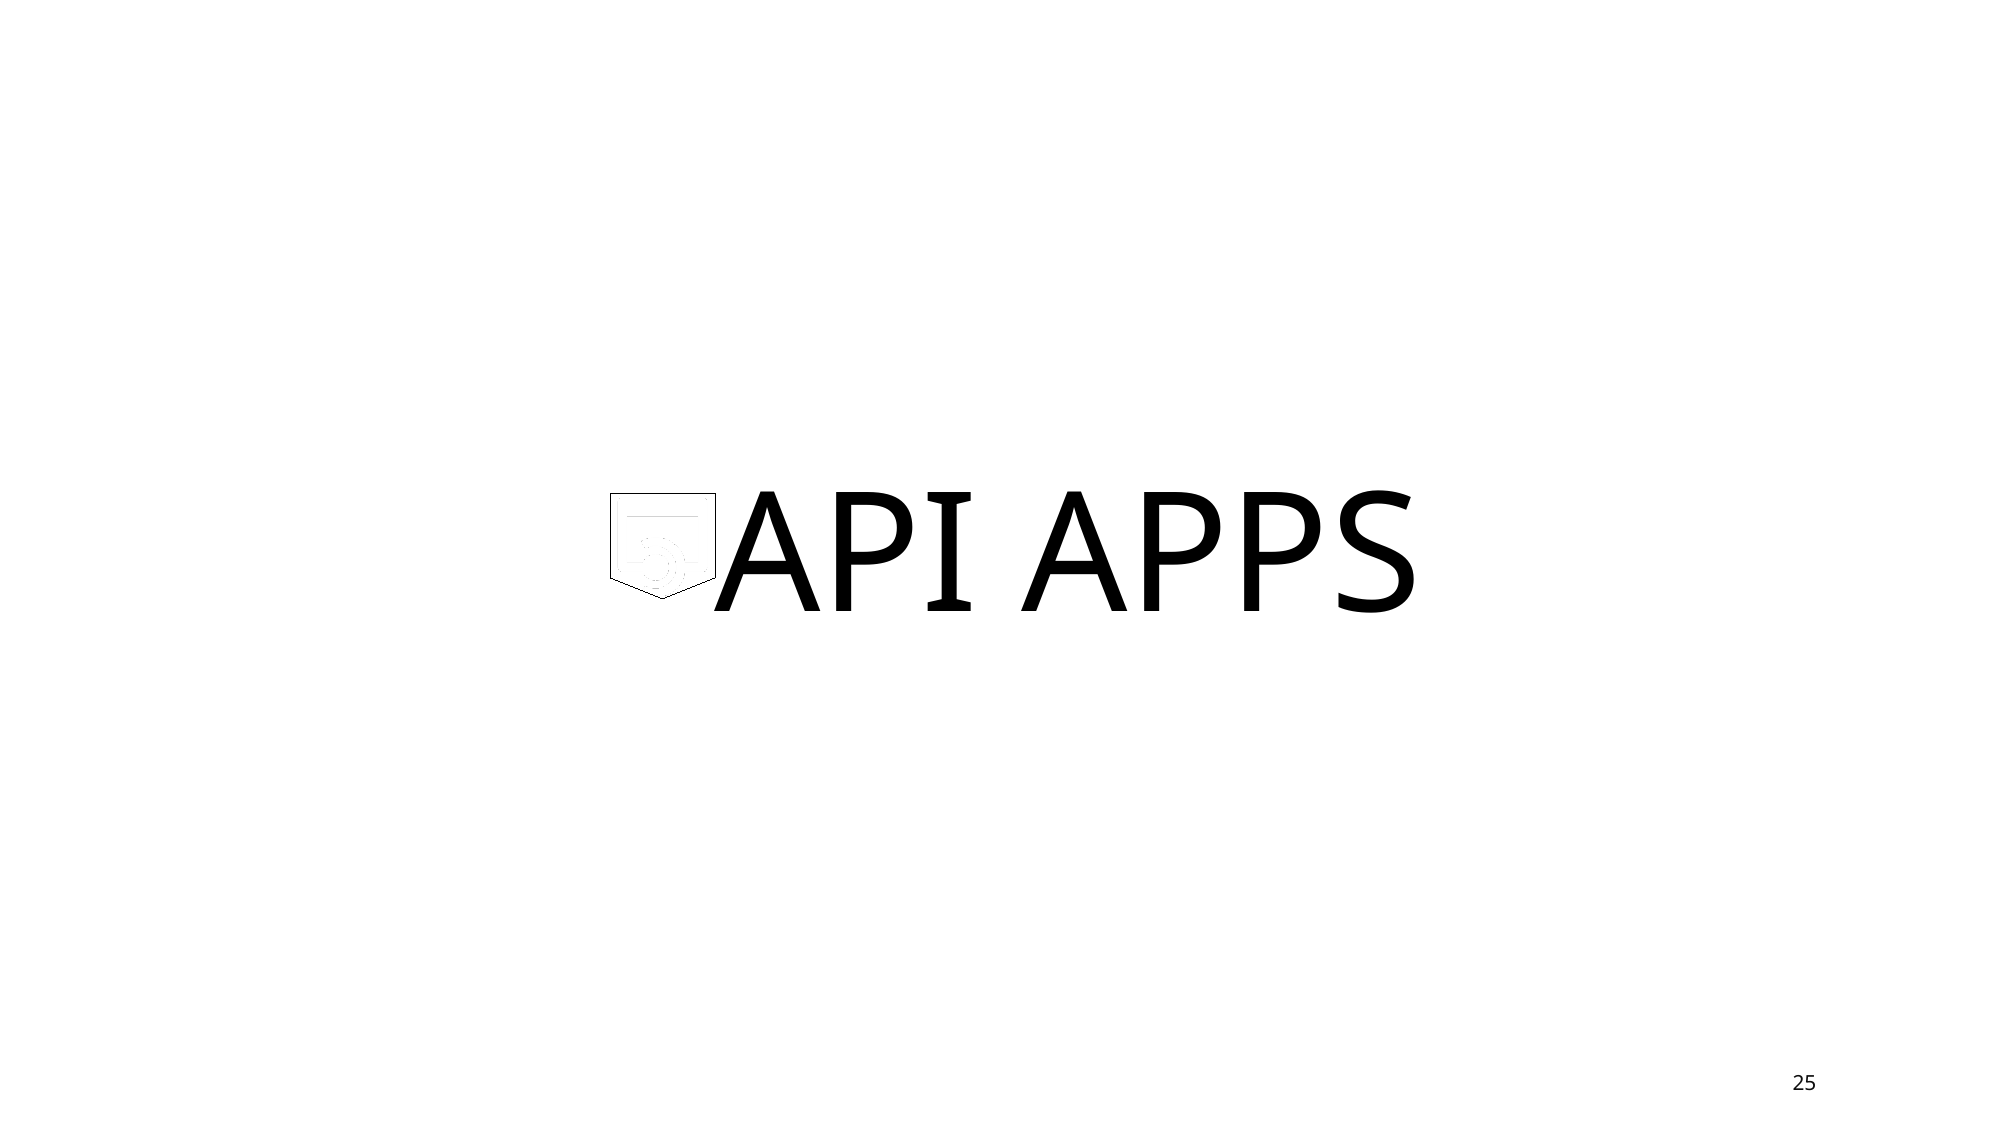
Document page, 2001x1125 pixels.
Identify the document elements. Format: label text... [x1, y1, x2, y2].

text_box API APPS [699, 437, 1437, 653]
slide_number 25 [1777, 1061, 1938, 1107]
picture [609, 493, 716, 599]
